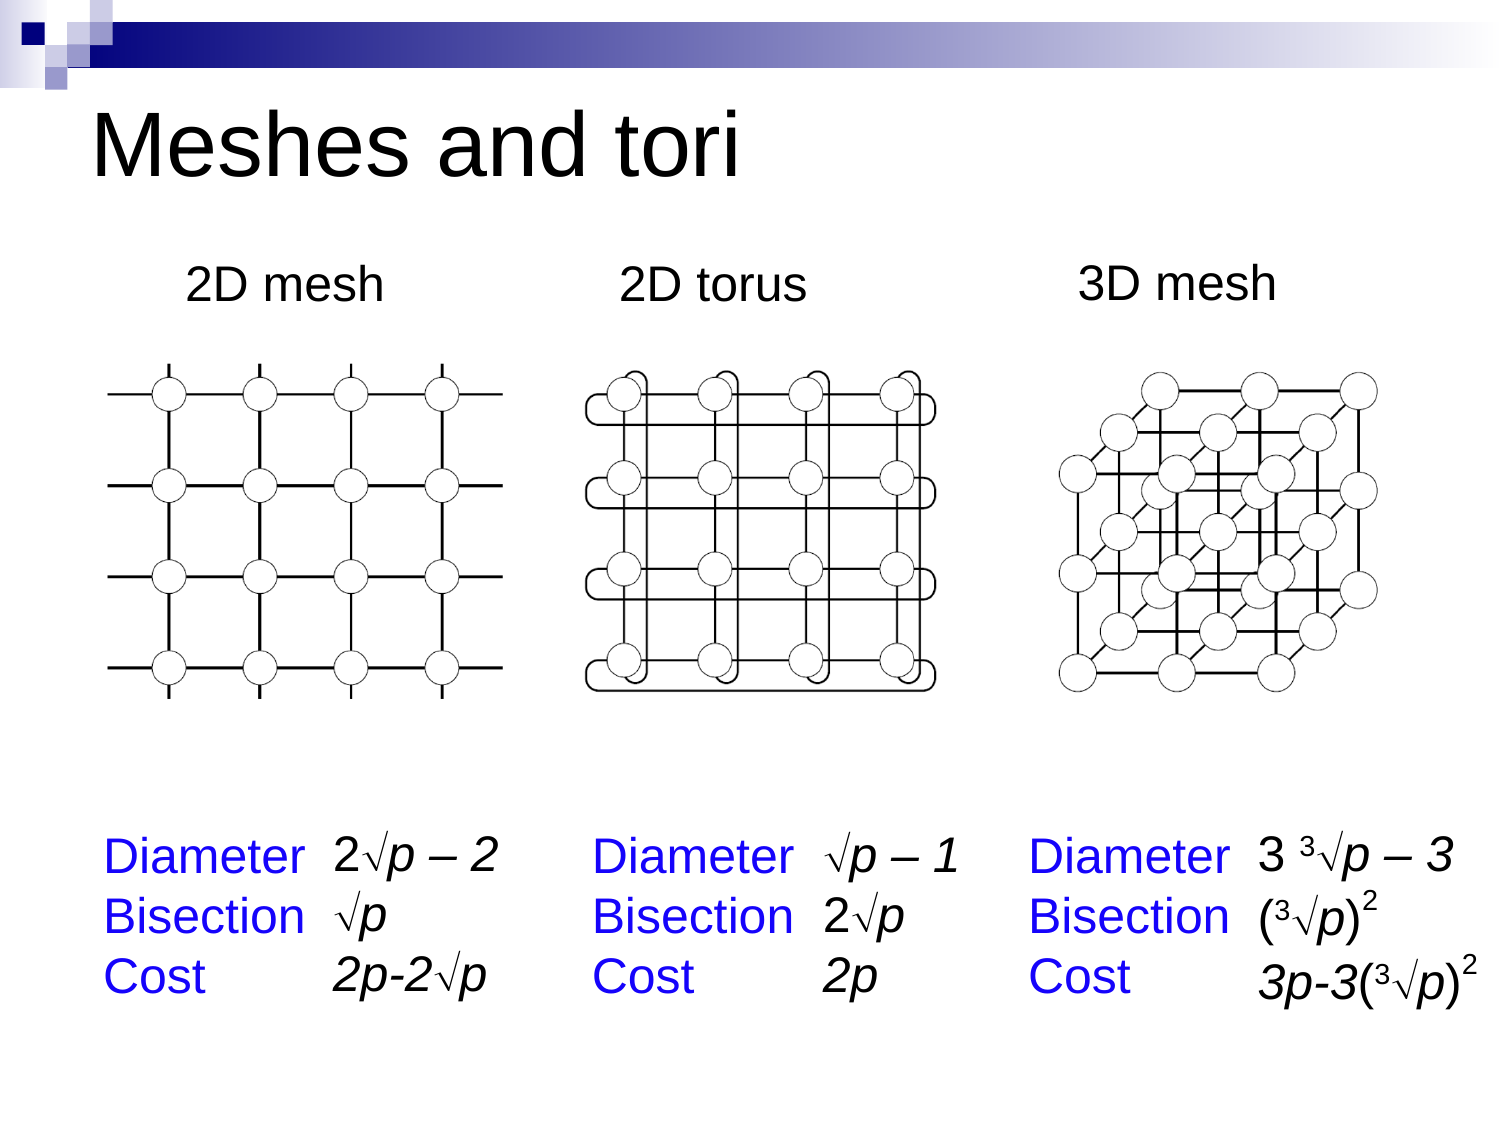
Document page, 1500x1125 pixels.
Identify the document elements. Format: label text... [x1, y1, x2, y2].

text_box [86, 755, 531, 1073]
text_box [1011, 755, 1500, 1125]
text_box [575, 755, 1010, 1074]
picture [80, 342, 1395, 717]
text_box 2D mesh [170, 243, 562, 319]
text_box 2D torus [603, 243, 996, 319]
title Meshes and tori [75, 75, 1425, 205]
text_box 3D mesh [1062, 243, 1455, 318]
